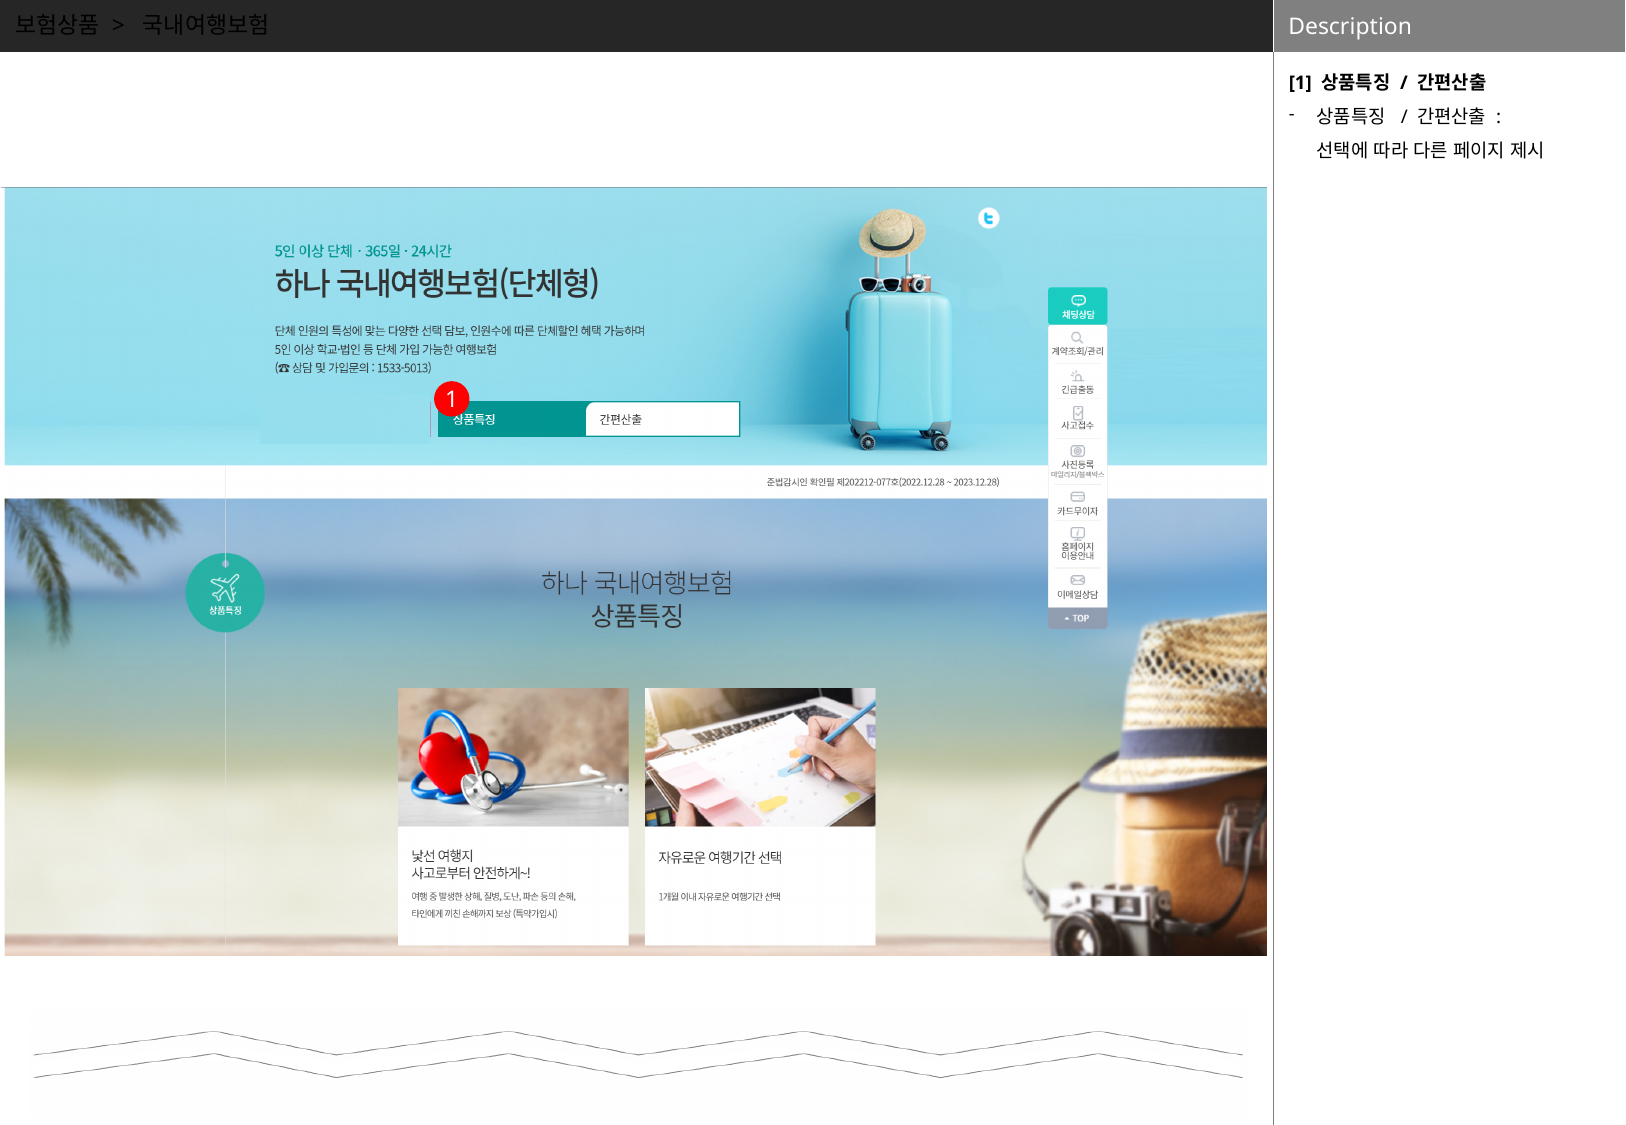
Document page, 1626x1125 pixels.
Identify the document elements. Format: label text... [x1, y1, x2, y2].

picture [1, 187, 1267, 956]
picture [28, 1006, 1248, 1125]
text_box [1] 상품특징 / 간편산출 상품특징 / 간편산출 : 선택에 따라 다른 페이지 제시 [1273, 52, 1569, 236]
list 보험상품 > 국내여행보험 [0, 0, 1238, 52]
